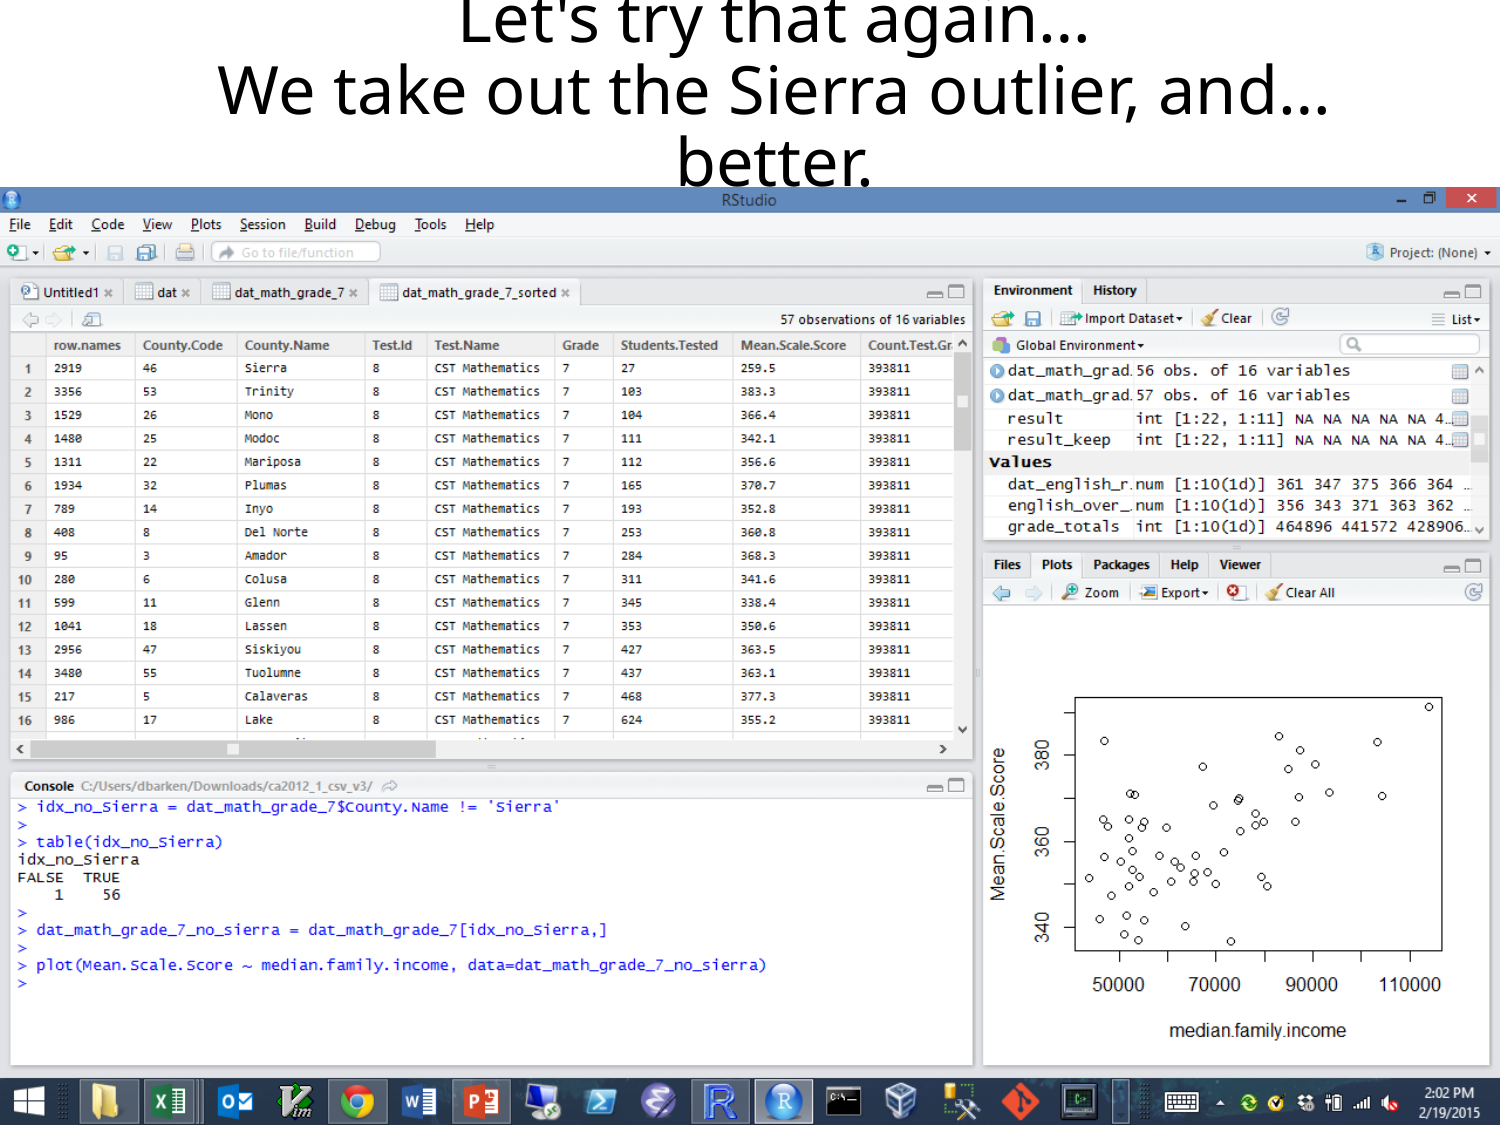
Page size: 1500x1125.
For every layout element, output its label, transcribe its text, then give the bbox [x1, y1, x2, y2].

picture [0, 187, 1500, 1125]
text_box Let's try that again… We take out the Sierra outlier, and… better. [128, 0, 1422, 187]
